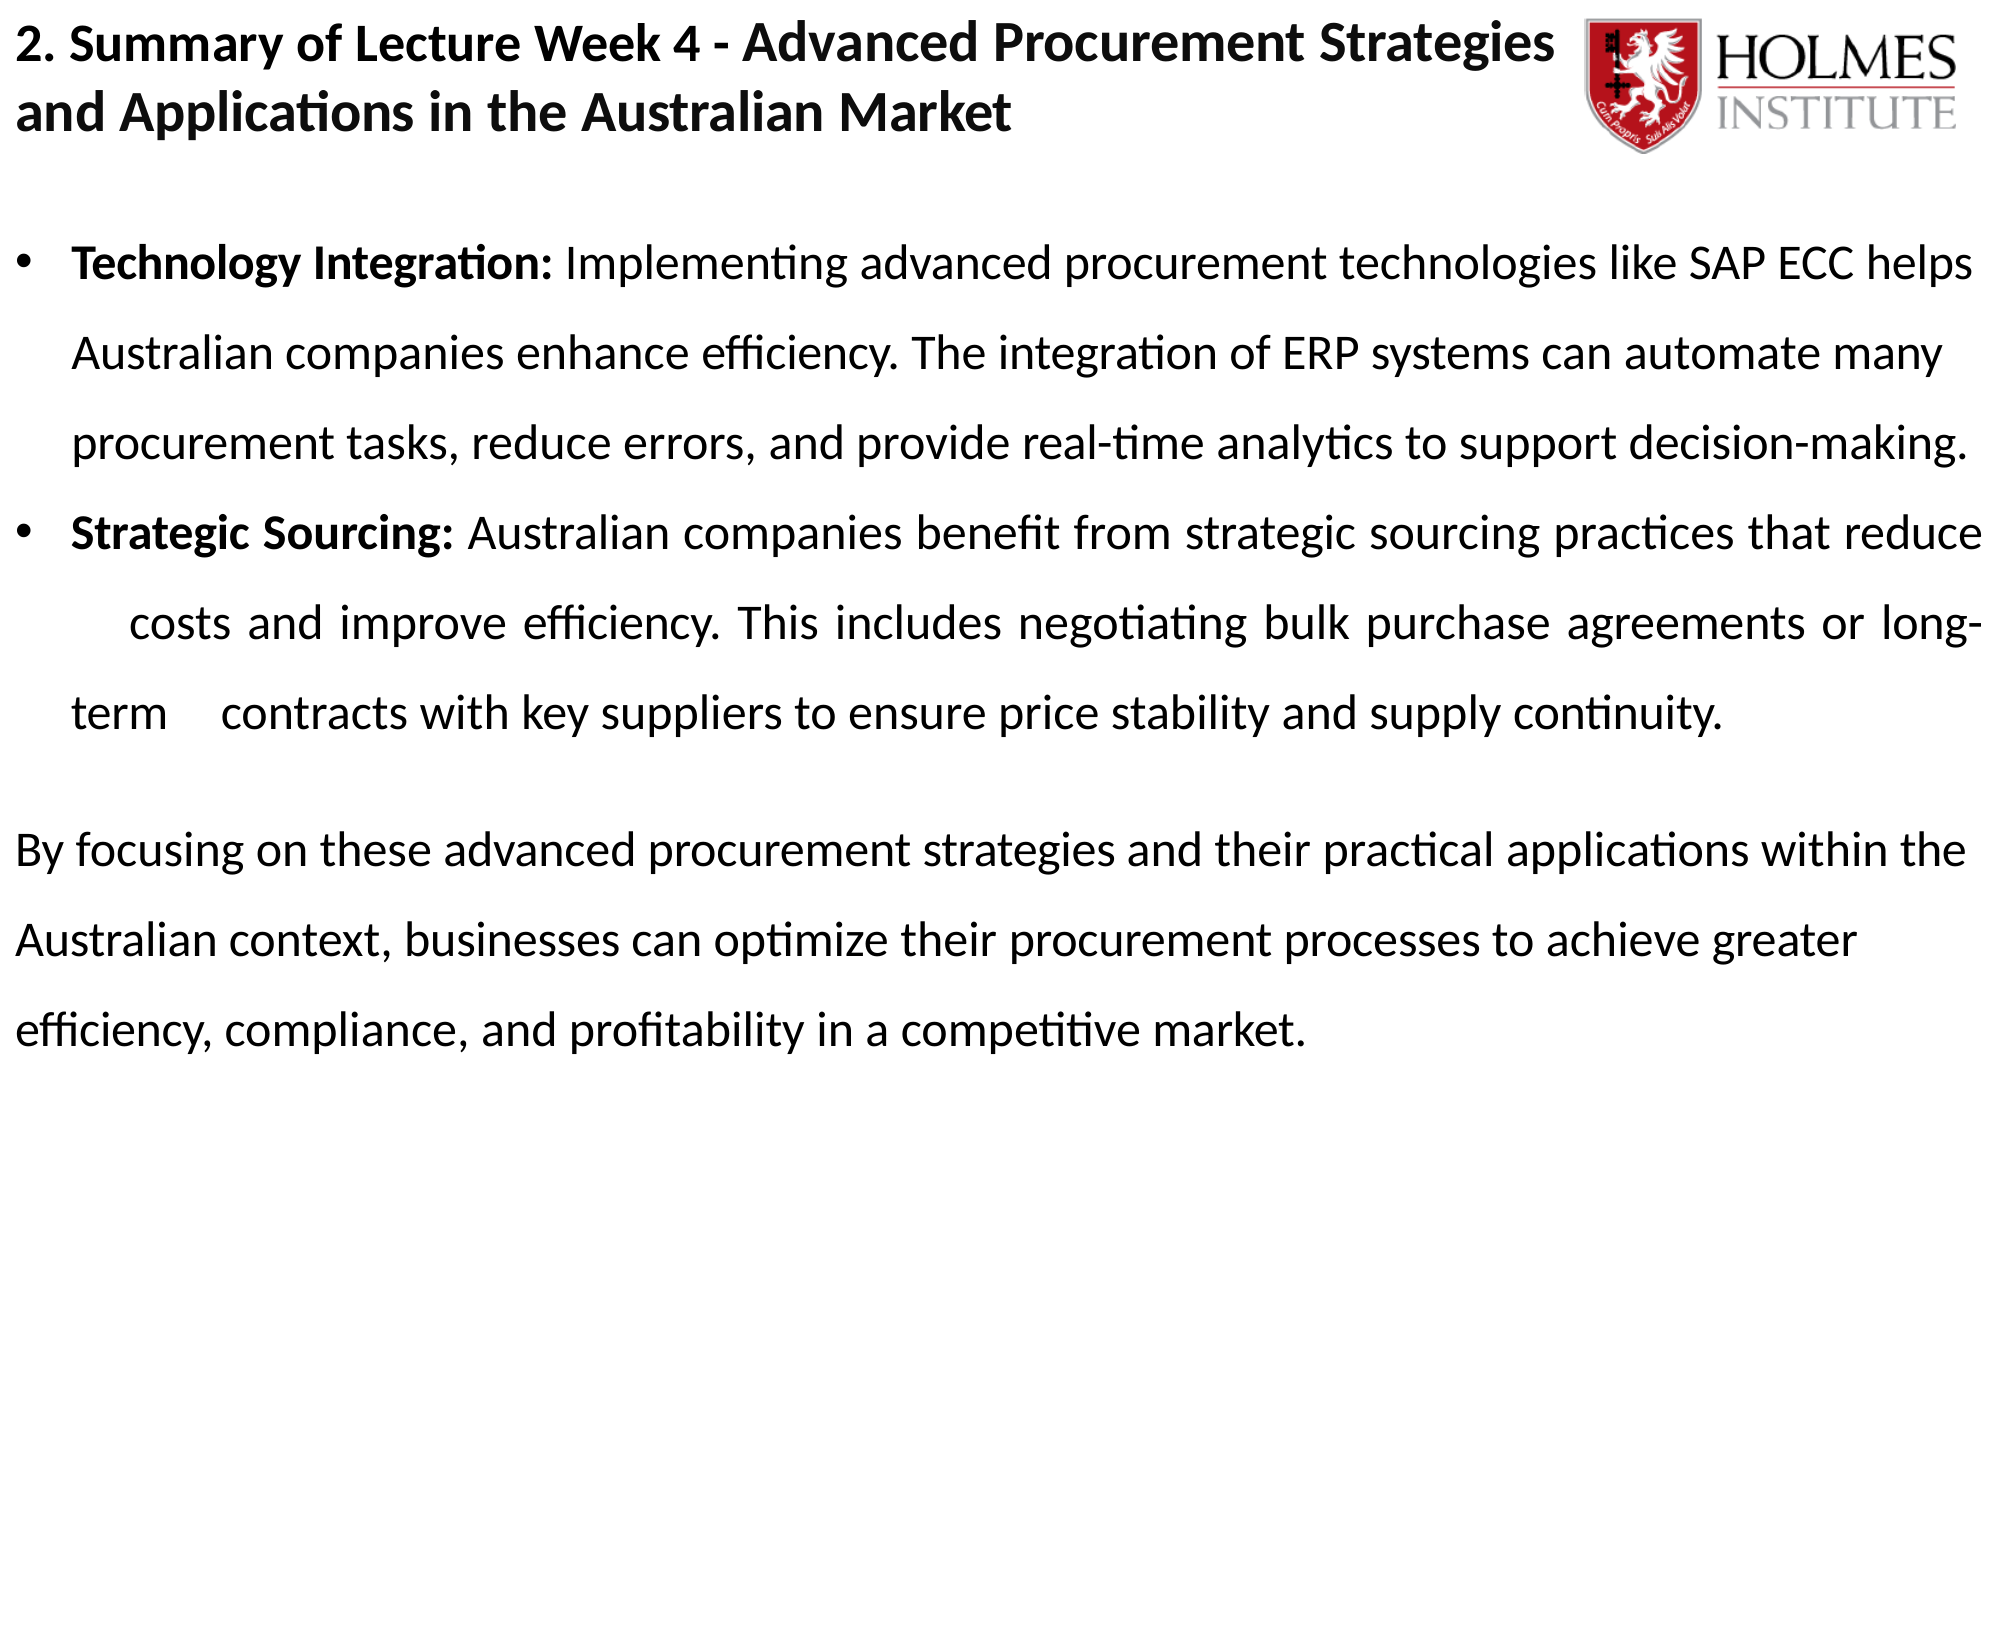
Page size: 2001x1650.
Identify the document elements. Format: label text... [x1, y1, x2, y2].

picture [1584, 18, 1956, 154]
text_box By focusing on these advanced procurement strategies and their practical applications within the Australian context, businesses can optimize their procurement processes to achieve greater efficiency, compliance, and profitability in a competitive market. [12, 826, 1977, 1057]
title 2. Summary of Lecture Week 4 - Advanced Procurement Strategies and Applications in the Australian Market [12, 1, 1565, 198]
text_box Technology Integration: Implementing advanced procurement technologies like SAP ECC helps Australian companies enhance efficiency. The integration of ERP systems can automate many procurement tasks, reduce errors, and provide real-time analytics to support decision-making. Strategic Sourcing: Australian companies benefit from strategic sourcing practices that reduce costs and improve efficiency. This includes negotiating bulk purchase agreements or long-term contracts with key suppliers to ensure price stability and supply continuity. [12, 198, 1988, 740]
